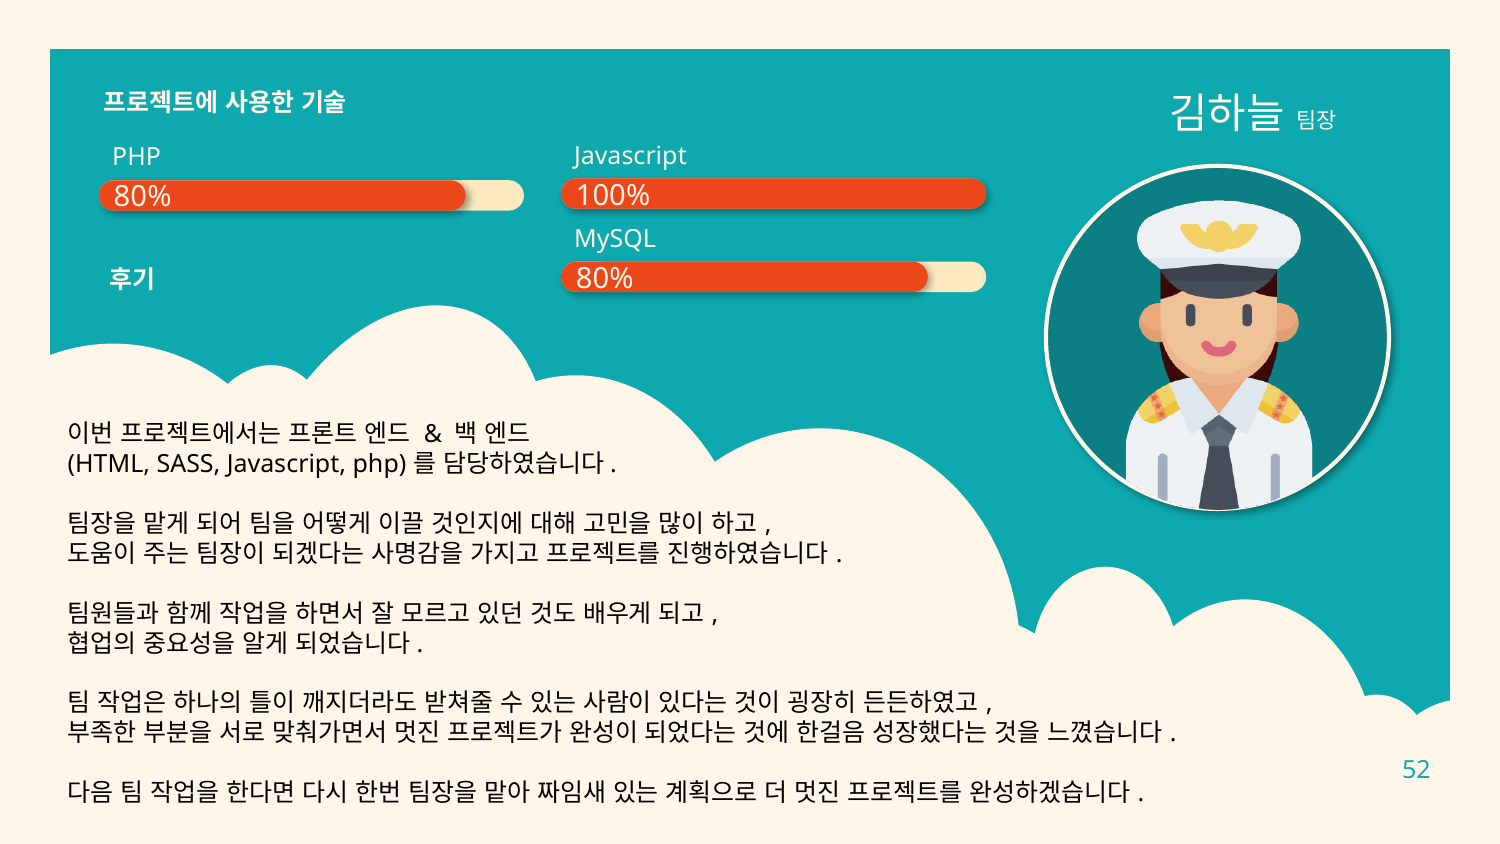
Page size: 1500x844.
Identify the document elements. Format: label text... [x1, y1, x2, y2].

picture [1029, 164, 1399, 534]
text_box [0, 297, 1021, 844]
text_box PHP [97, 133, 274, 179]
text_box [560, 178, 987, 210]
text_box 이번 프로젝트에서는 프론트 엔드 & 백 엔드 (HTML, SASS, Javascript, php)를 담당하였습니다. 팀장을 맡게 되어 팀을 어떻게 이끌 것인지에 대해 고민을 많이 하고, 도움이 주는 팀장이 되겠다는 사명감을 가지고 프로젝트를 진행하였습니다. 팀원들과 함께 작업을 하면서 잘 모르고 있던 것도 배우게 되고, 협업의 중요성을 알게 되었습니다. 팀 작업은 하나의 틀이 깨지더라도 받쳐줄 수 있는 사람이 있다는 것이 굉장히 든든하였고, 부족한 부분을 서로 맞춰가면서 멋진 프로젝트가 완성이 되었다는 것에 한걸음 성장했다는 것을 느꼈습니다. 다음 팀 작업을 한다면 다시 한번 팀장을 맡아 짜임새 있는 계획으로 더 멋진 프로젝트를 완성하겠습니다. [1026, 540, 1333, 815]
text_box 후기 [94, 256, 559, 295]
text_box 김하늘 팀장 [1154, 78, 1400, 144]
text_box 프로젝트에 사용한 기술 [88, 79, 663, 124]
text_box Javascript [559, 131, 737, 177]
text_box 52 [1234, 740, 1500, 797]
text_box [560, 261, 987, 293]
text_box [98, 179, 525, 211]
text_box MySQL [559, 216, 737, 260]
